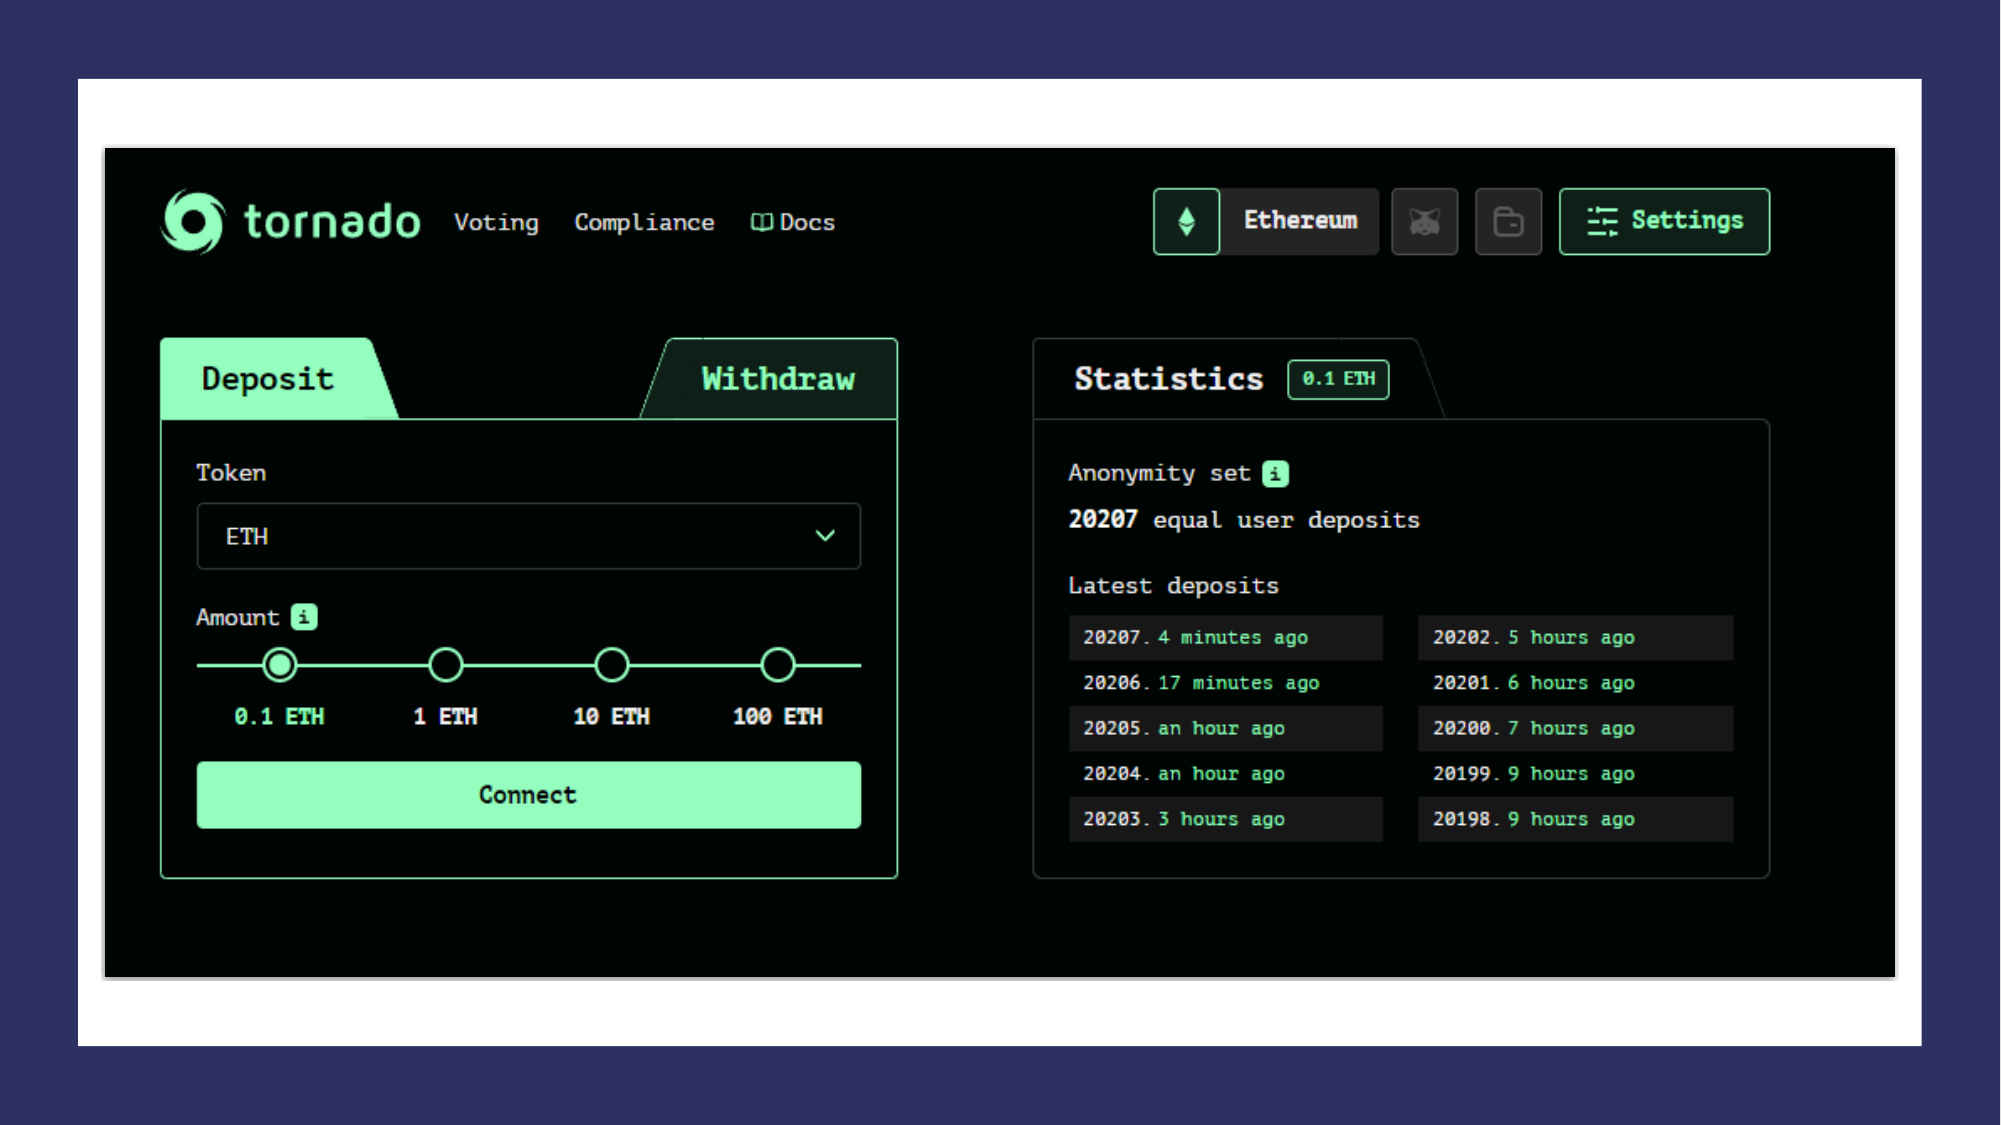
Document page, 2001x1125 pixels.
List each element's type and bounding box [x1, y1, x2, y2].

list [105, 148, 1895, 977]
text_box [0, 0, 2000, 1125]
text_box [77, 77, 1923, 1048]
